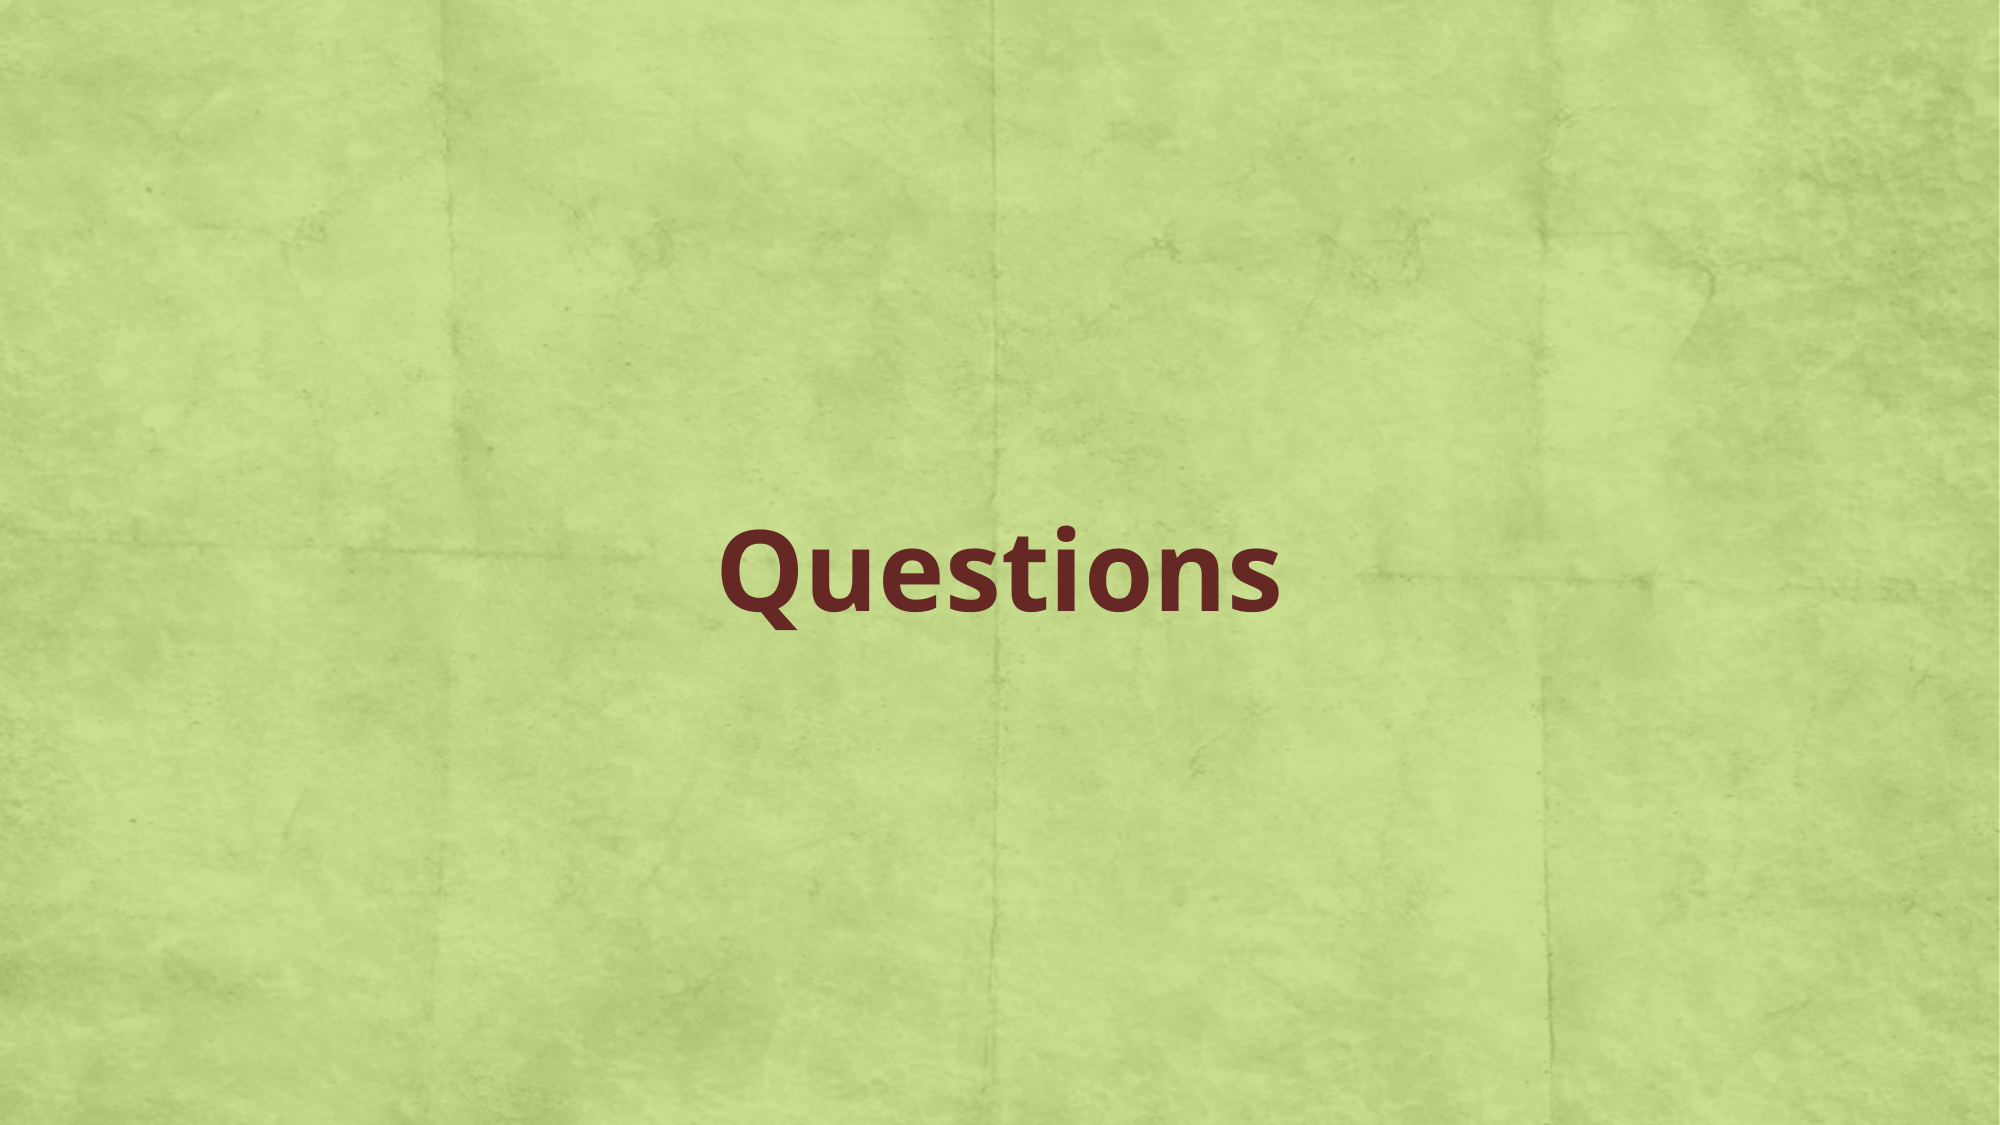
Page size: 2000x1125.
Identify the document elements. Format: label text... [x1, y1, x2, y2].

text_box Questions [0, 491, 2000, 642]
